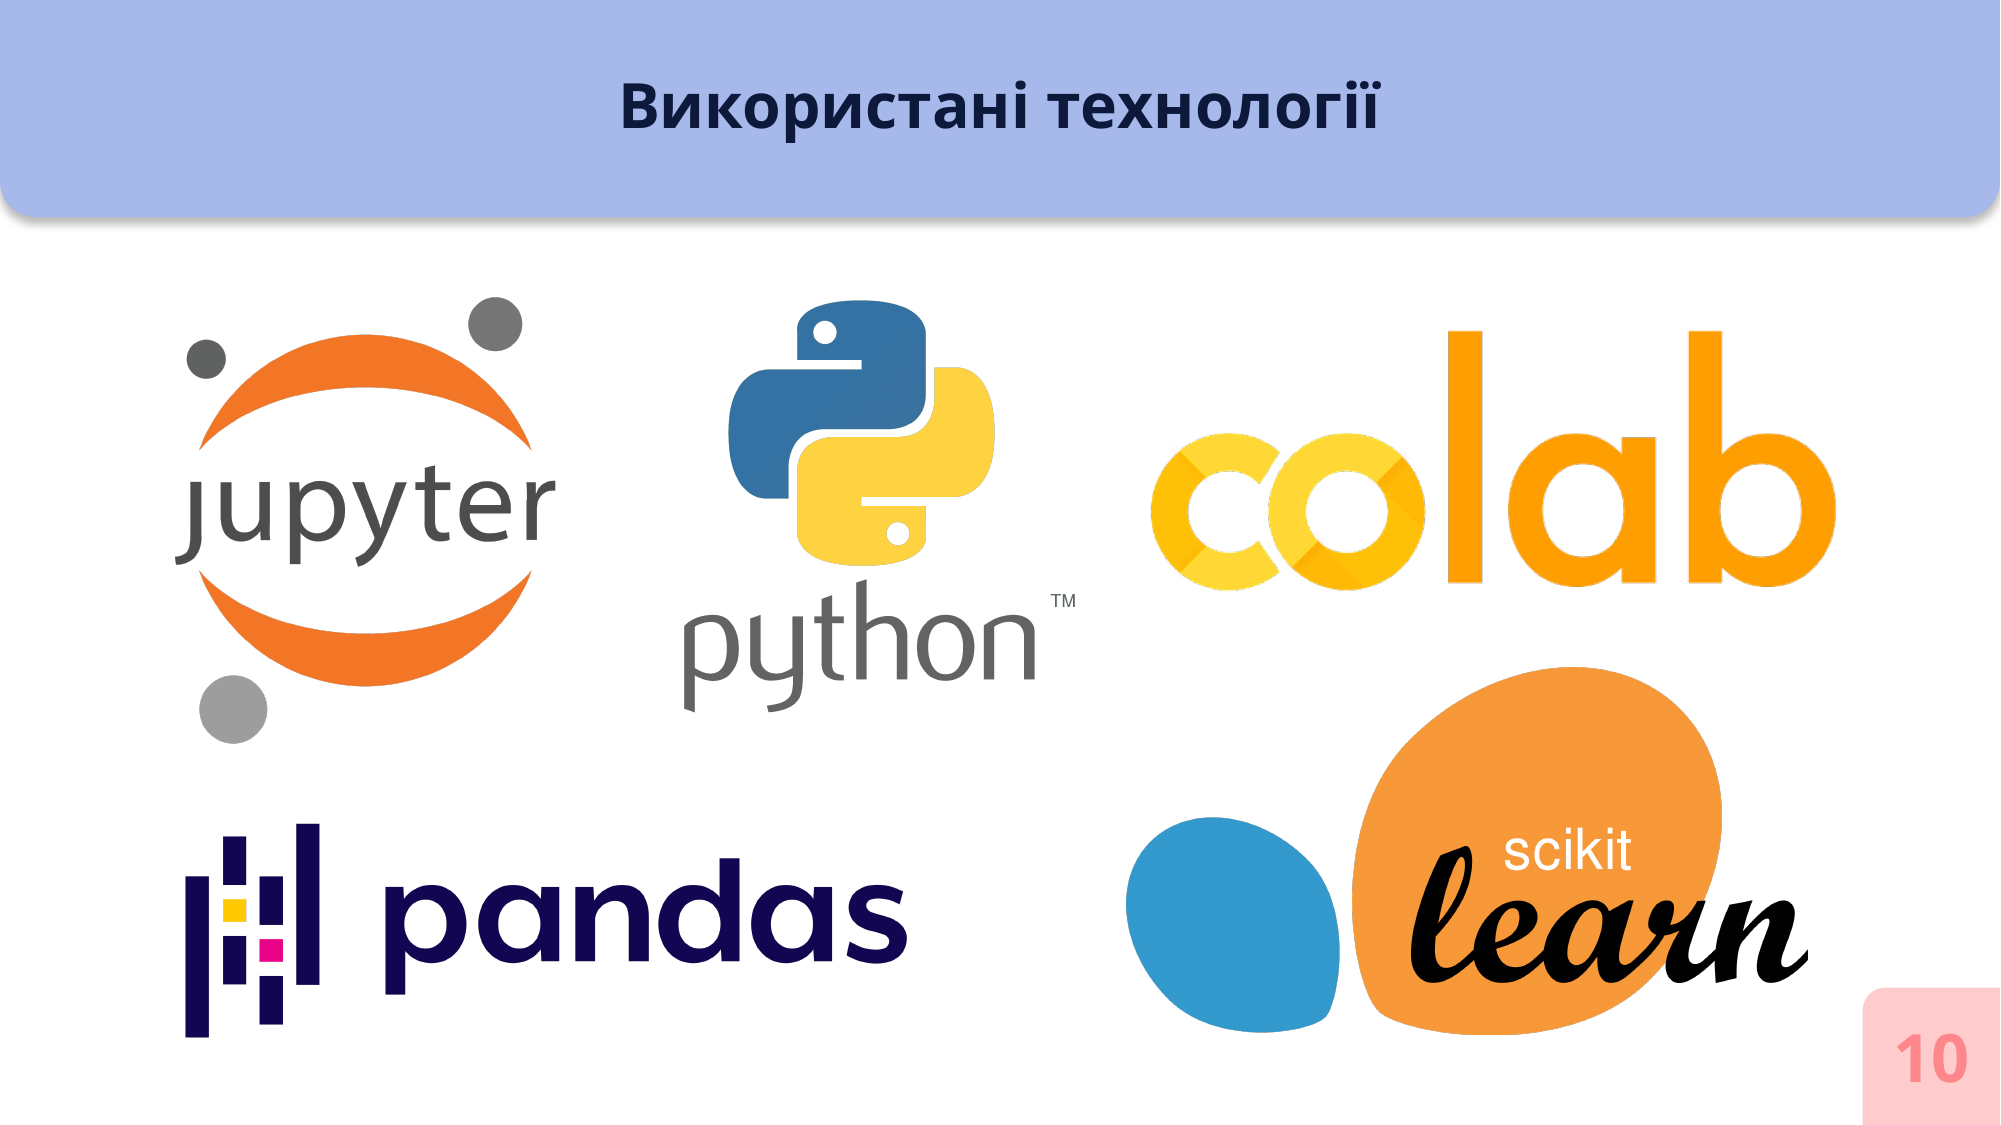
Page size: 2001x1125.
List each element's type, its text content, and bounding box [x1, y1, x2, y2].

picture [170, 277, 1932, 1035]
title Використані технології [77, 0, 1923, 218]
text_box 10 [1862, 987, 2000, 1125]
text_box [0, 0, 2000, 219]
picture [150, 770, 942, 1091]
